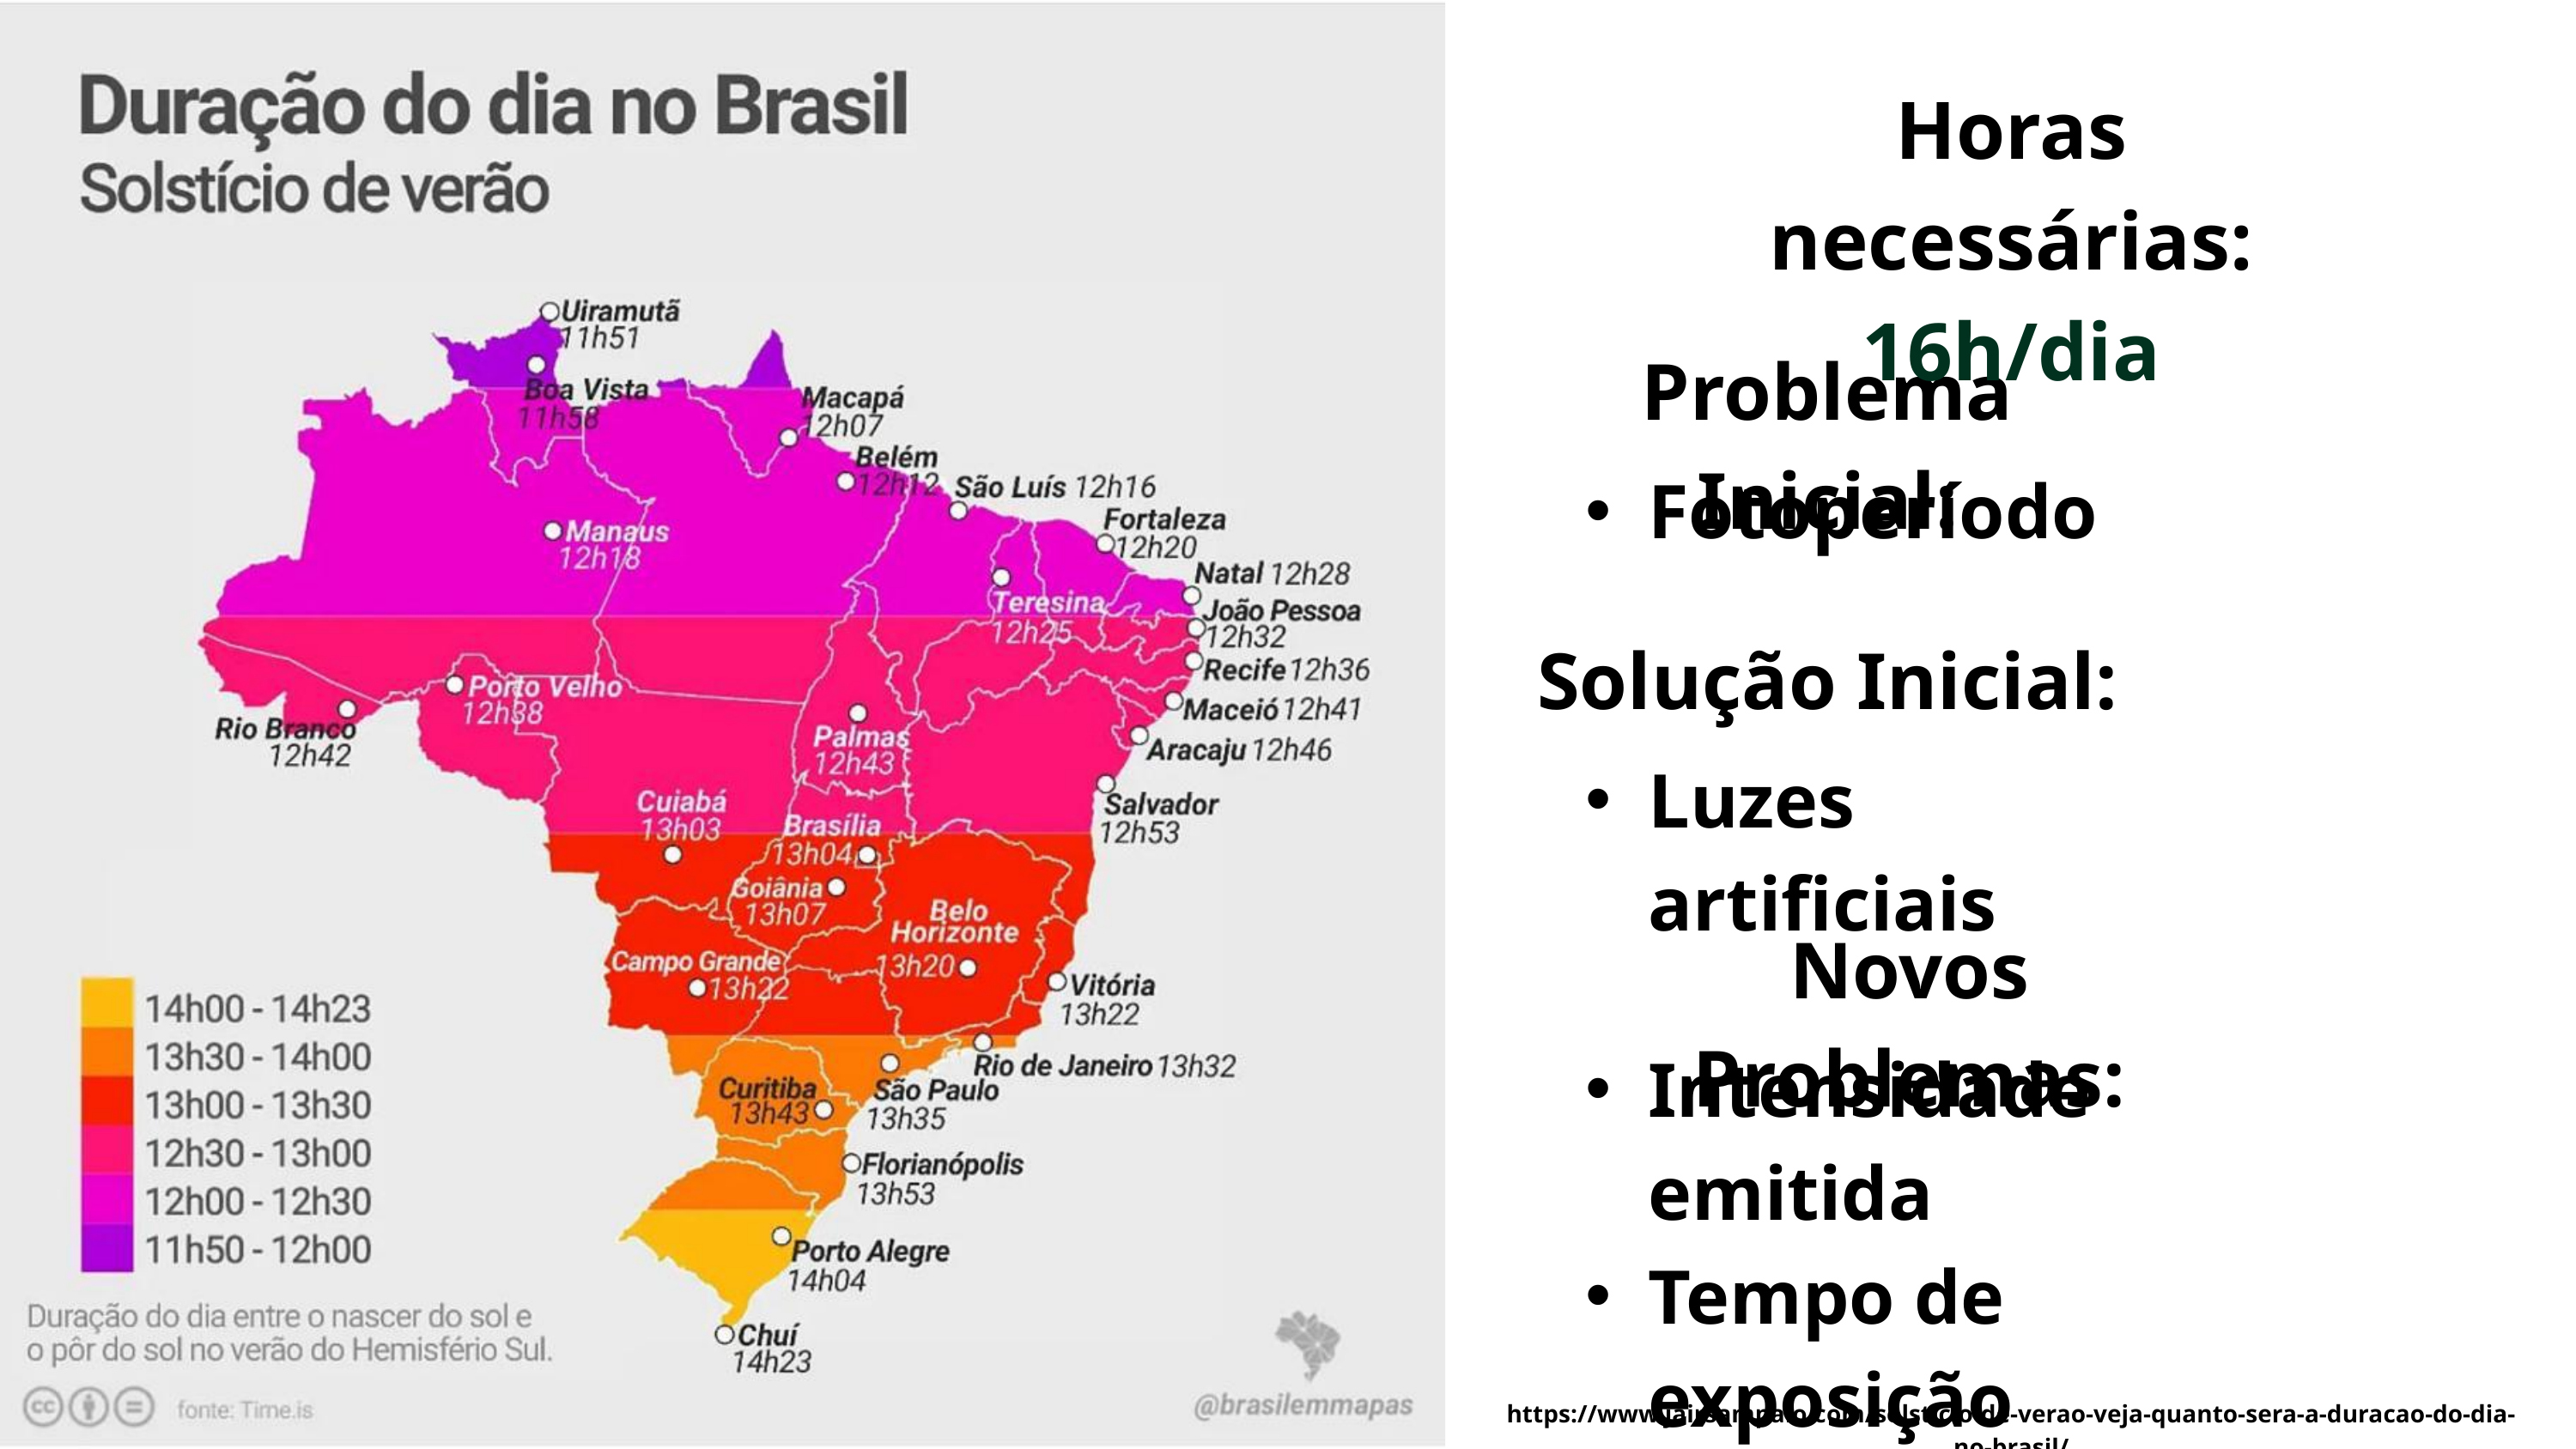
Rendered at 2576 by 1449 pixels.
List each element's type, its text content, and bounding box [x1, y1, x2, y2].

text_box Fotoperíodo [1522, 450, 2133, 554]
text_box Novos Problemas: [1565, 905, 2253, 1028]
text_box Intensidade emitida Tempo de exposição Interrupções [1522, 1028, 2355, 1394]
text_box Horas necessárias: 16h/dia [1668, 64, 2355, 397]
text_box https://www.jairsampaio.com/solsticio-de-verao-veja-quanto-sera-a-duracao-do-dia-no-brasil/ [1495, 1394, 2528, 1449]
text_box Solução Inicial: [1522, 616, 2133, 725]
text_box Luzes artificiais [1522, 738, 2209, 946]
text_box [0, 0, 1446, 1449]
text_box Problema Inicial: [1522, 327, 2133, 450]
